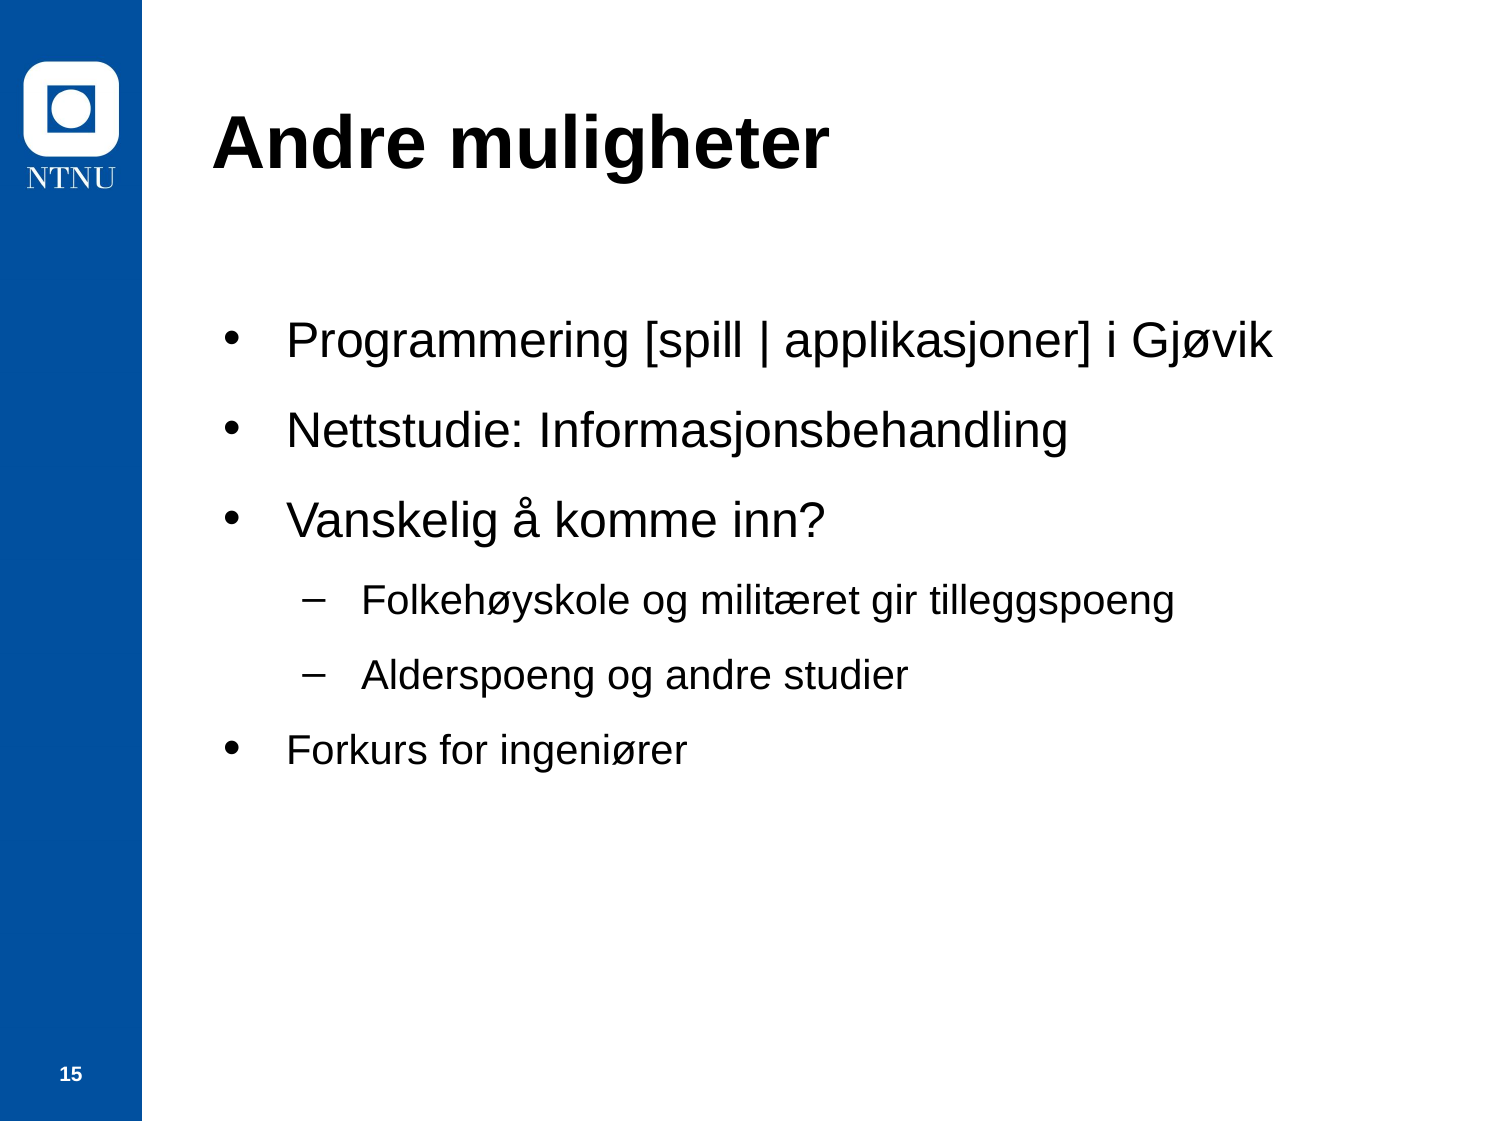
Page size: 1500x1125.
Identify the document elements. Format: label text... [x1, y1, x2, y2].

list Programmering [spill | applikasjoner] i Gjøvik Nettstudie: Informasjonsbehandling Vanskelig å komme inn? Folkehøyskole og militæret gir tilleggspoeng Alderspoeng og andre studier Forkurs for ingeniører [195, 262, 1412, 1005]
title Andre muligheter [195, 45, 1412, 233]
picture [0, 0, 142, 1121]
